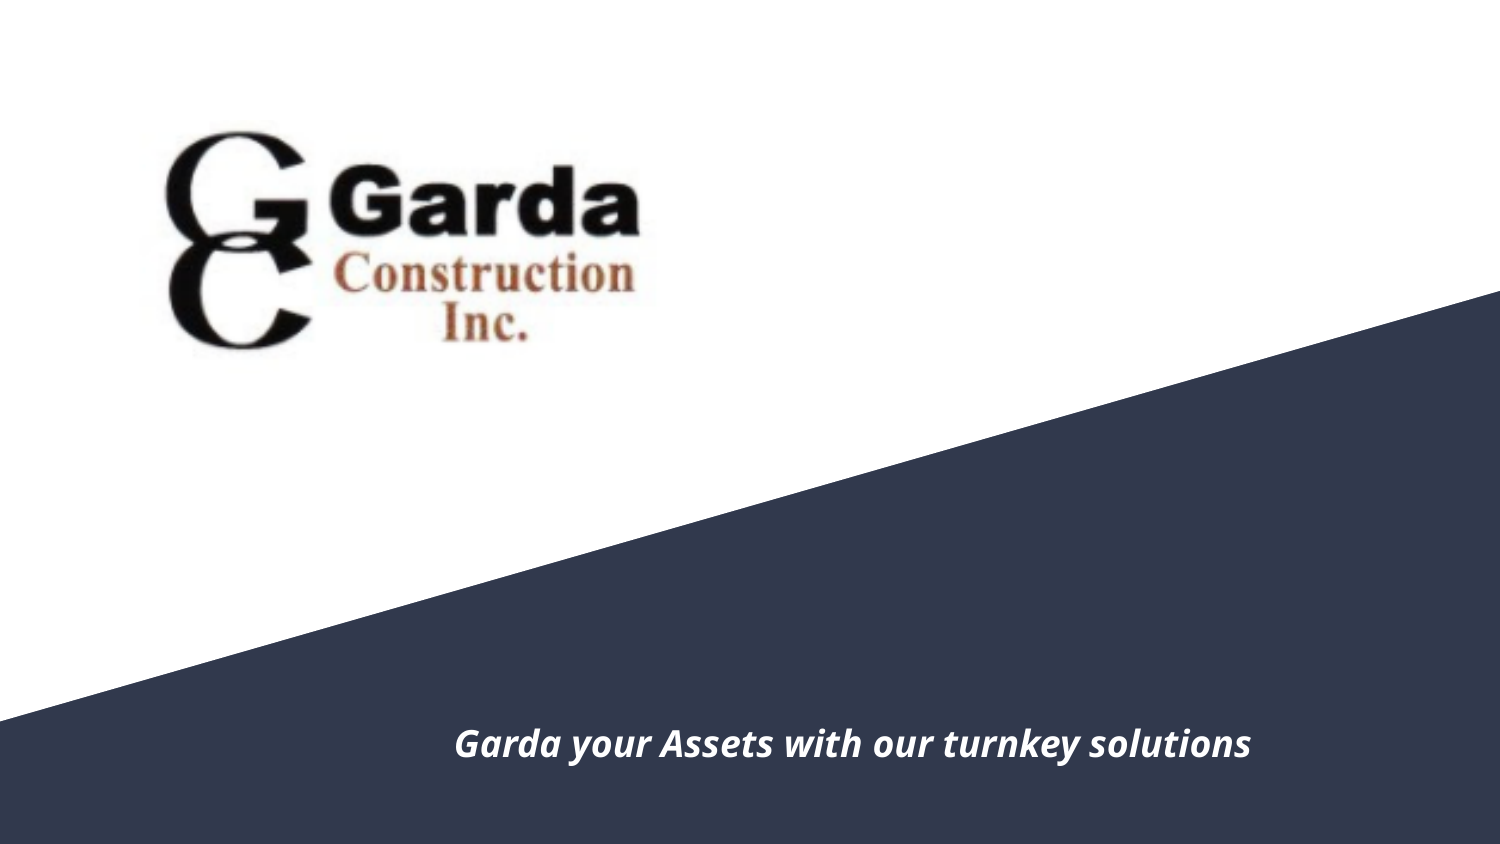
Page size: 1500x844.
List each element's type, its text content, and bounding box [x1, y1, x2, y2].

title Polished steel rail, post and gate arm with upgraded acrylic signage Polished steel rail, post and gate arm with upgraded acrylic signage [51, 88, 1449, 299]
picture [103, 120, 702, 381]
text_box Garda your Assets with our turnkey solutions [439, 705, 1308, 781]
